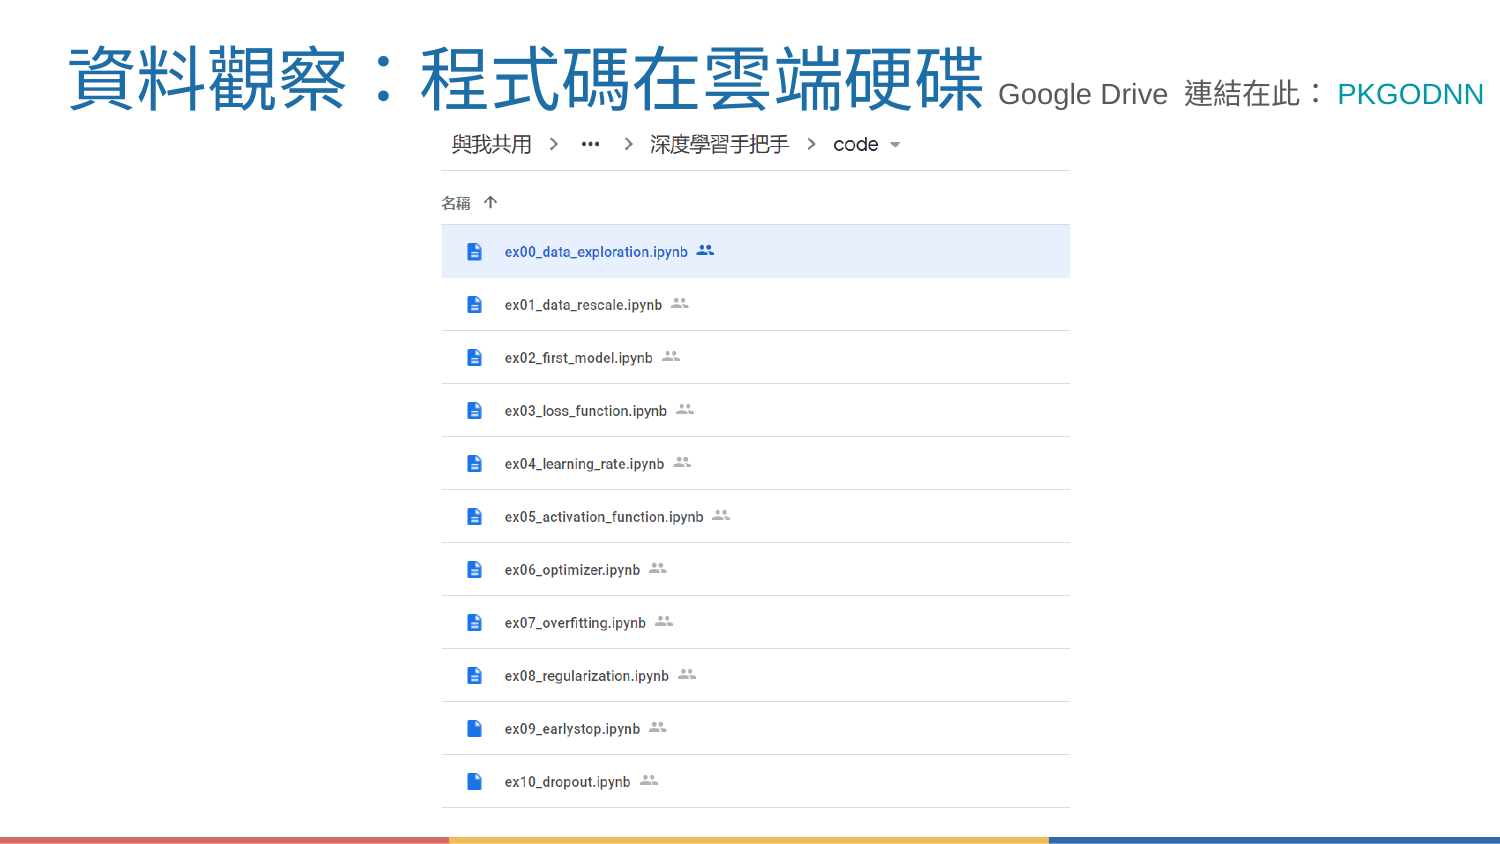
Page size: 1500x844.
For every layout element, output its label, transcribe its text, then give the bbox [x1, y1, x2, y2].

title 資料觀察：程式碼在雲端硬碟 [51, 29, 1449, 125]
picture [427, 124, 1070, 827]
text_box Google Drive 連結在此：PKGODNN [874, 60, 1500, 117]
